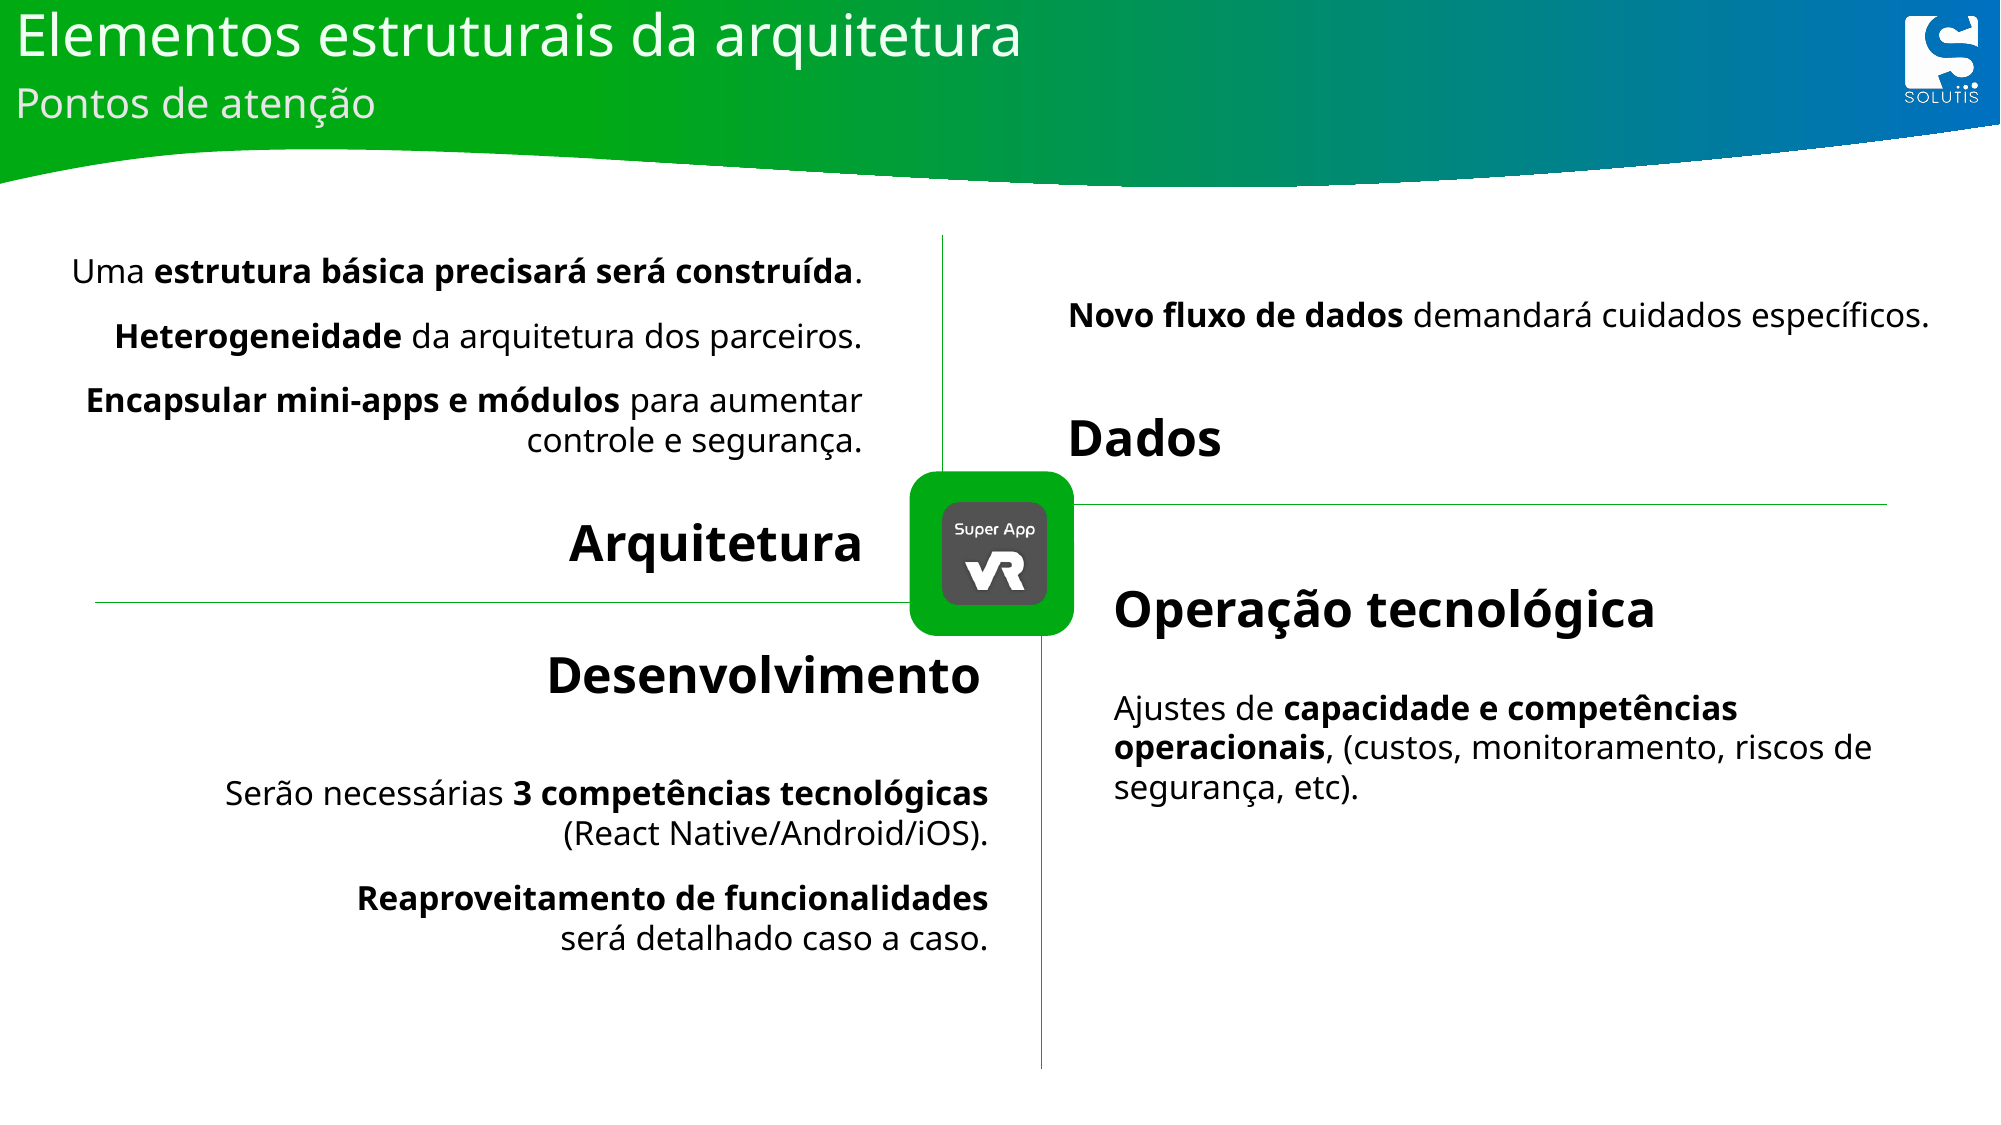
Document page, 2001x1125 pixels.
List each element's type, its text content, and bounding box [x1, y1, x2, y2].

subtitle Pontos de atenção [0, 75, 1500, 135]
title Elementos estruturais da arquitetura [0, 0, 1500, 75]
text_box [46, 234, 1972, 1069]
picture [1905, 16, 1978, 103]
